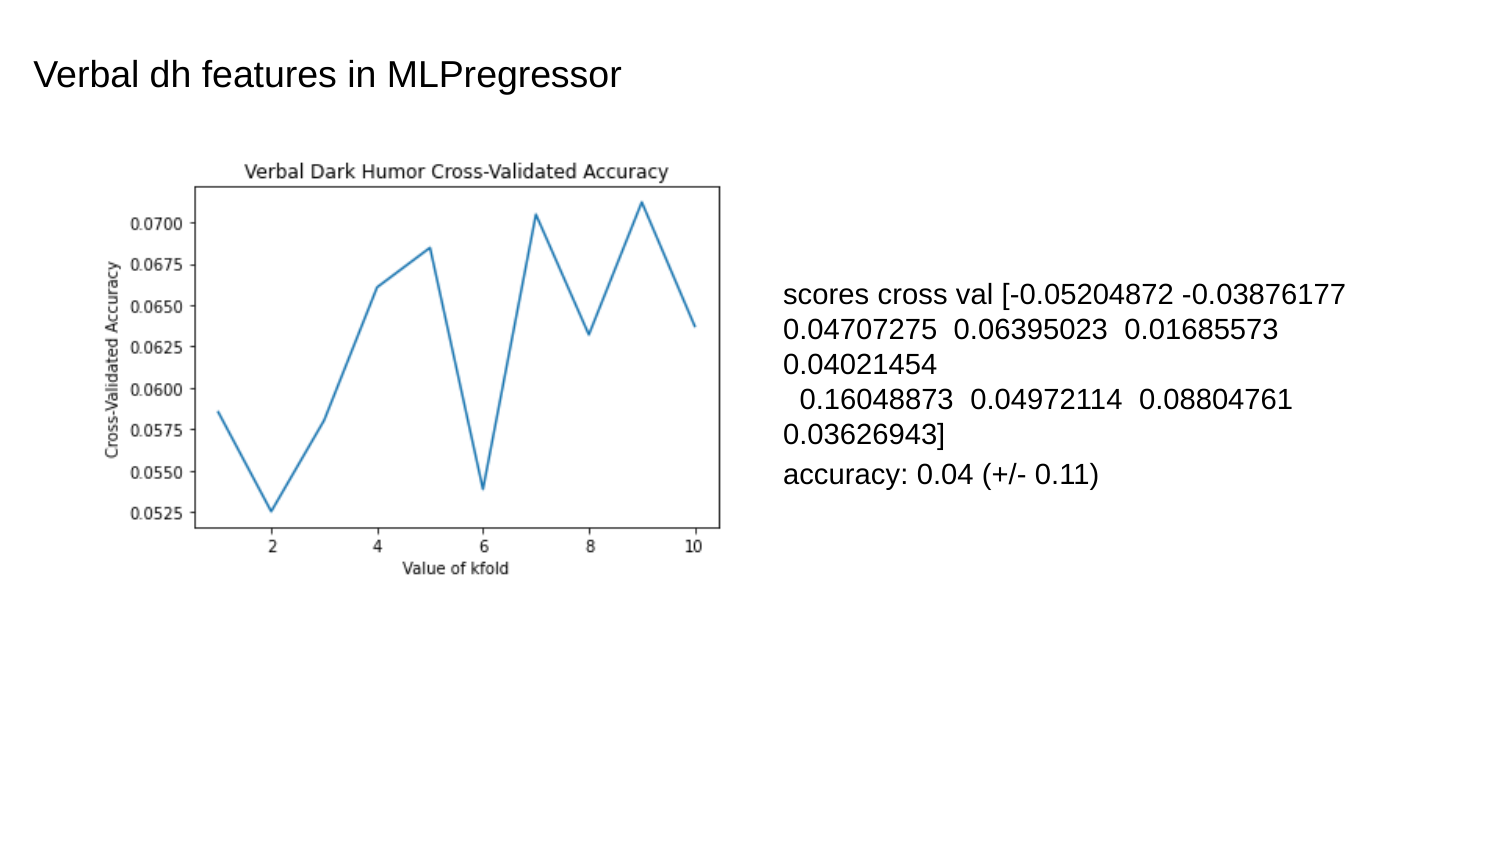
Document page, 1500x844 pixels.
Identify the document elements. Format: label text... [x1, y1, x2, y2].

picture [96, 151, 730, 587]
text_box scores cross val [-0.05204872 -0.03876177 0.04707275 0.06395023 0.01685573 0.04021454 0.16048873 0.04972114 0.08804761 0.03626943] accuracy: 0.04 (+/- 0.11) [768, 260, 1415, 478]
text_box Verbal dh features in MLPregressor [18, 0, 693, 128]
